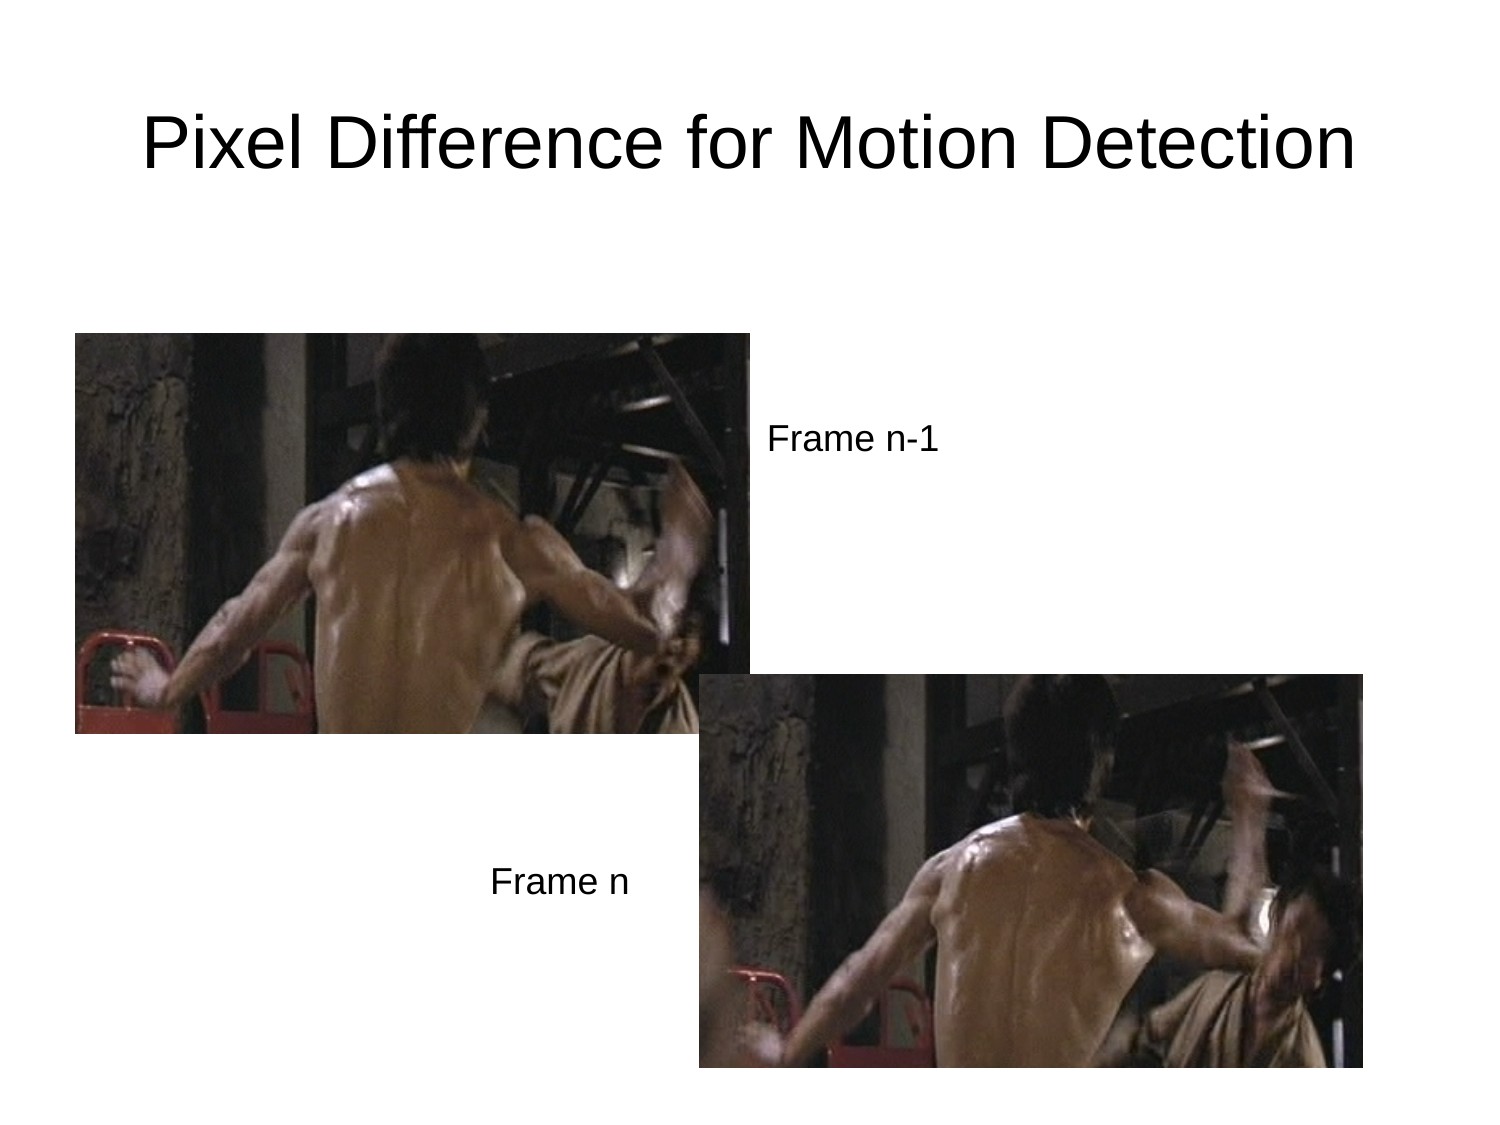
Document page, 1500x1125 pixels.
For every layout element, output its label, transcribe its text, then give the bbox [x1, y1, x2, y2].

title Pixel Difference for Motion Detection [75, 45, 1425, 233]
picture [74, 333, 1363, 1068]
text_box Frame n [475, 849, 645, 910]
text_box Frame n-1 [754, 406, 955, 467]
